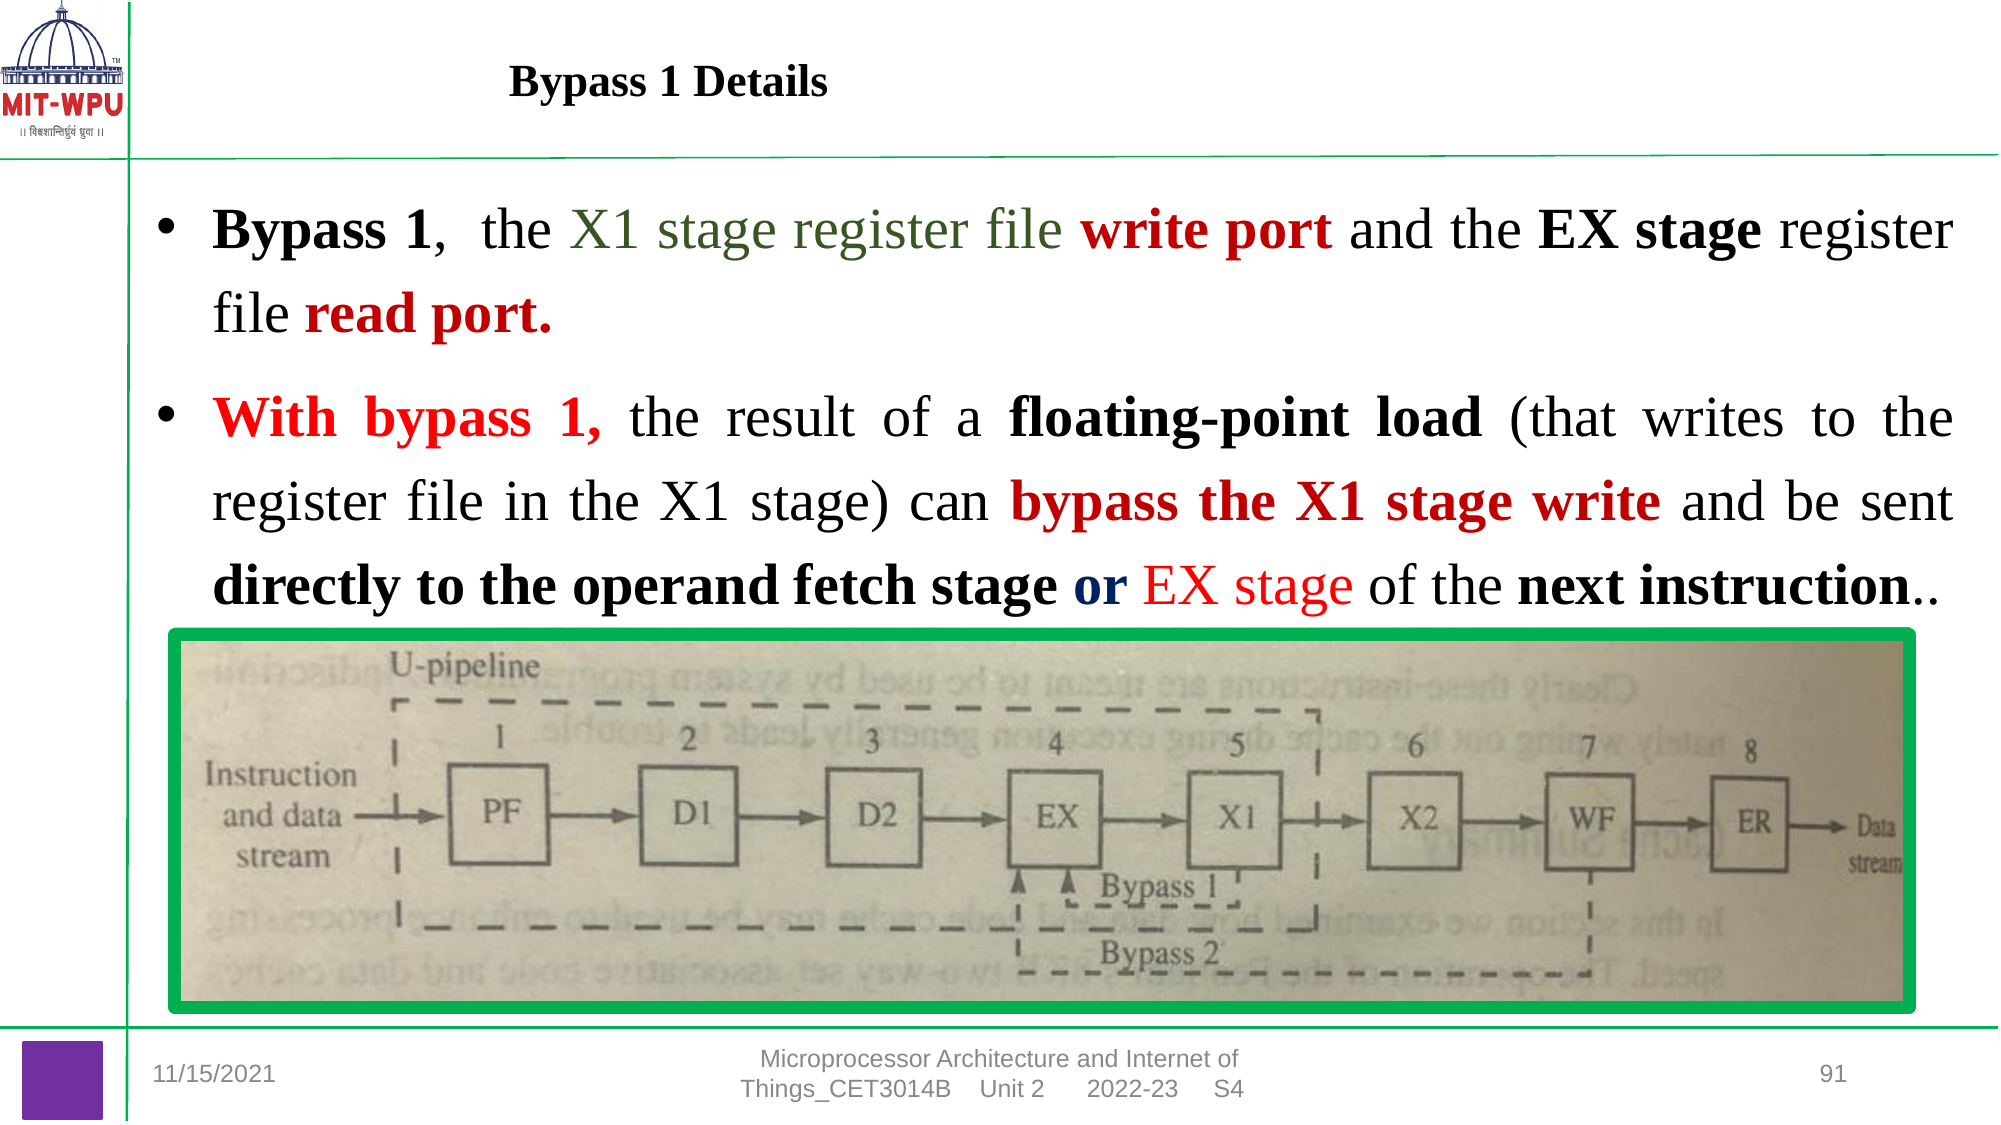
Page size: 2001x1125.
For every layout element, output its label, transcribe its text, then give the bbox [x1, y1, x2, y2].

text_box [126, 1039, 130, 1122]
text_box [126, 1, 130, 1026]
picture [0, 0, 138, 140]
footer Microprocessor Architecture and Internet of Things_CET3014B Unit 2 2022-23 S4 [662, 1042, 1338, 1103]
picture [174, 627, 1910, 1001]
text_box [135, 154, 1999, 160]
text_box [0, 154, 121, 160]
slide_number 91 [1412, 1042, 1863, 1103]
title Bypass 1 Details [493, 49, 1206, 115]
text_box [23, 1042, 102, 1118]
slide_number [137, 1042, 588, 1103]
list Bypass 1, the X1 stage register file write port and the EX stage register file read port. With bypass 1, the result of a floating-point load (that writes to the register file in the X1 stage) can bypass the X1 stage write and be sent directly to the operand fetch stage or EX stage of the next instruction.. [135, 171, 1970, 626]
